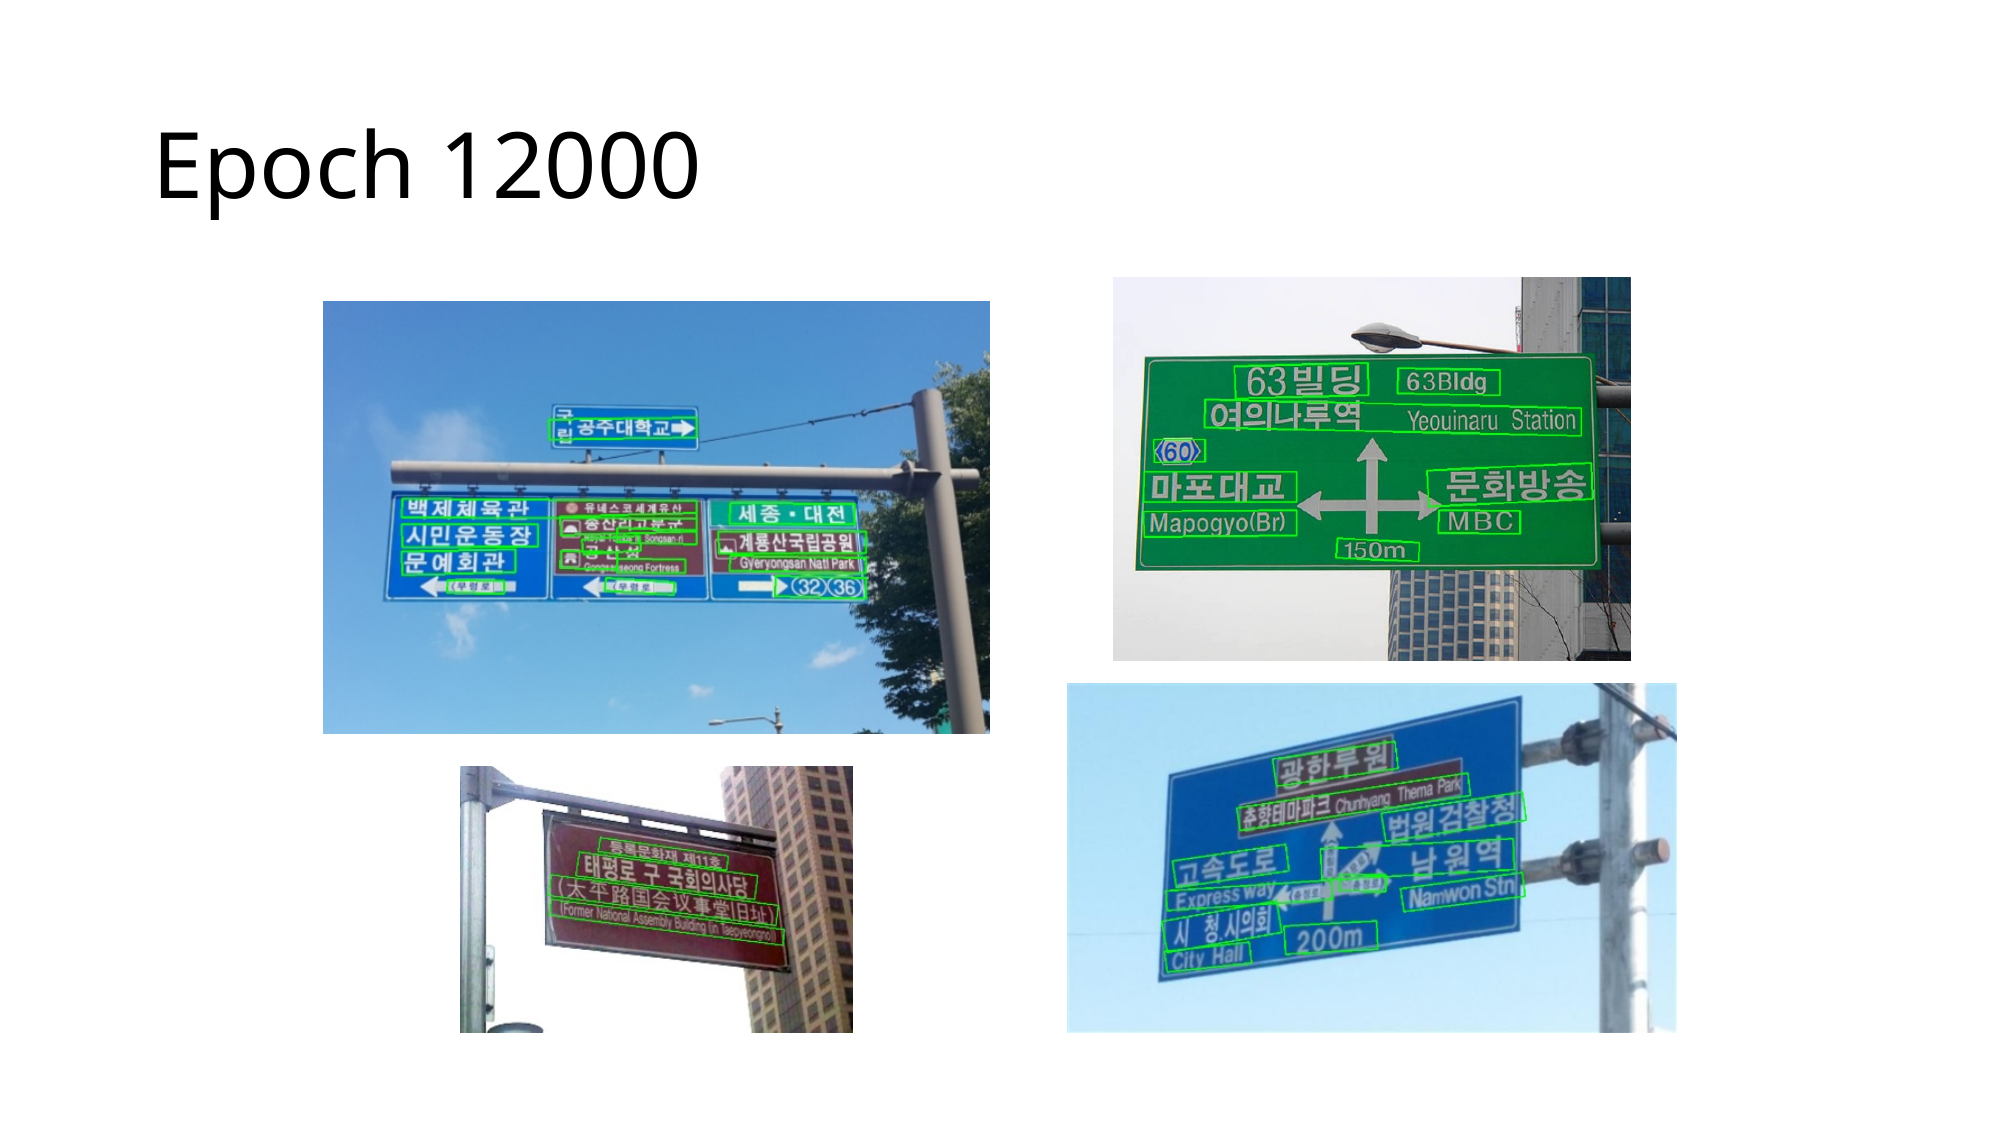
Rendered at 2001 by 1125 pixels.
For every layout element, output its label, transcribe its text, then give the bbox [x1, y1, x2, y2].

picture [460, 766, 853, 1033]
title Epoch 12000 [137, 59, 1863, 278]
picture [1113, 277, 1631, 661]
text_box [323, 277, 1677, 1033]
picture [323, 301, 990, 734]
picture [1067, 683, 1677, 1033]
